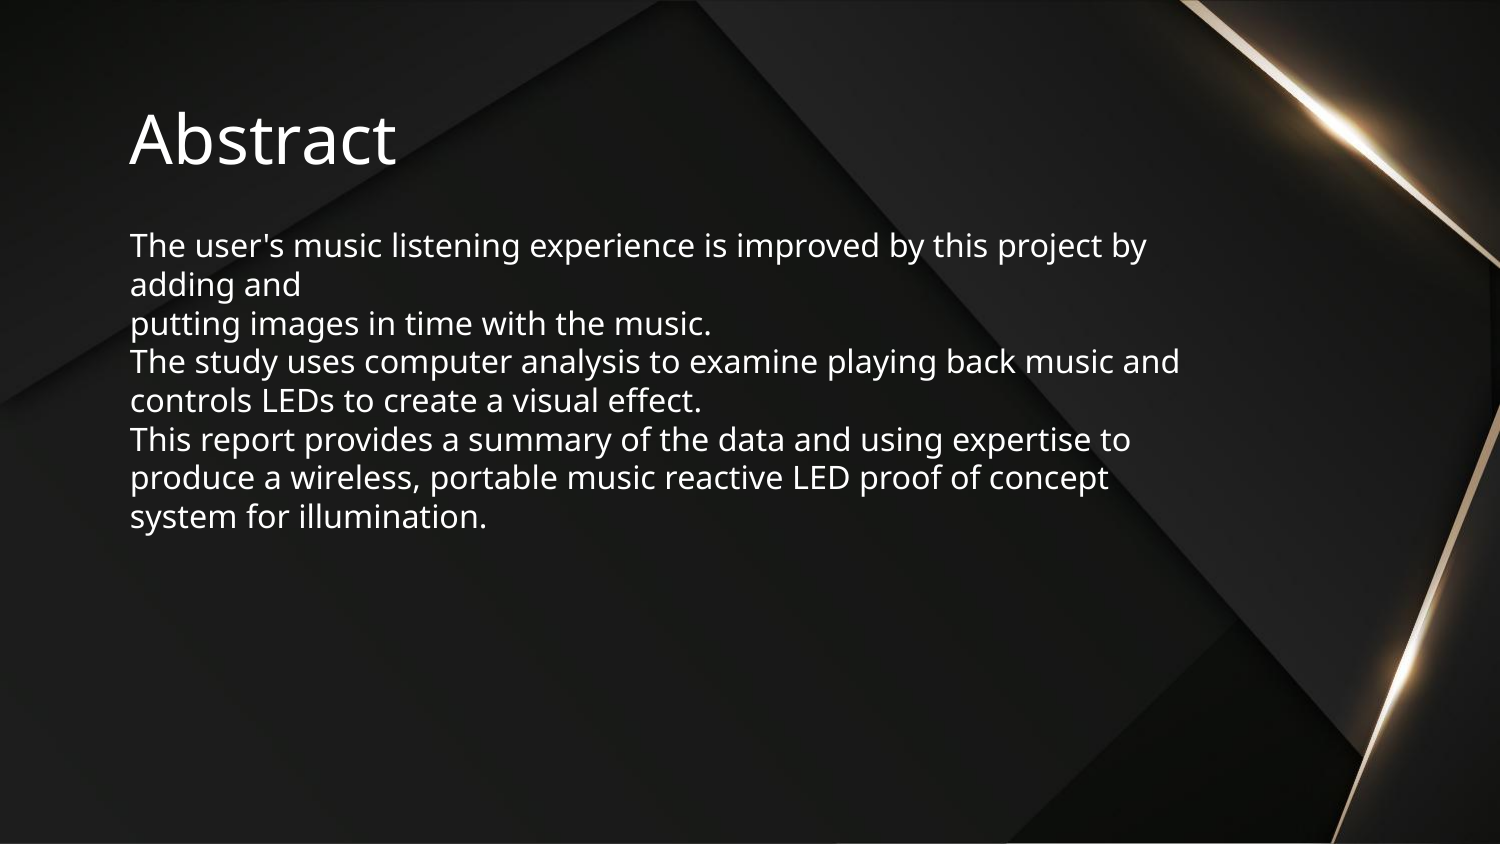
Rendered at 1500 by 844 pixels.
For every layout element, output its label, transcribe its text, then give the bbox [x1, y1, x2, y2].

list The user's music listening experience is improved by this project by adding and putting images in time with the music. The study uses computer analysis to examine playing back music and controls LEDs to create a visual effect. This report provides a summary of the data and using expertise to produce a wireless, portable music reactive LED proof of concept system for illumination. [114, 210, 1235, 749]
picture [0, 0, 1500, 844]
title Abstract [114, 80, 1386, 189]
